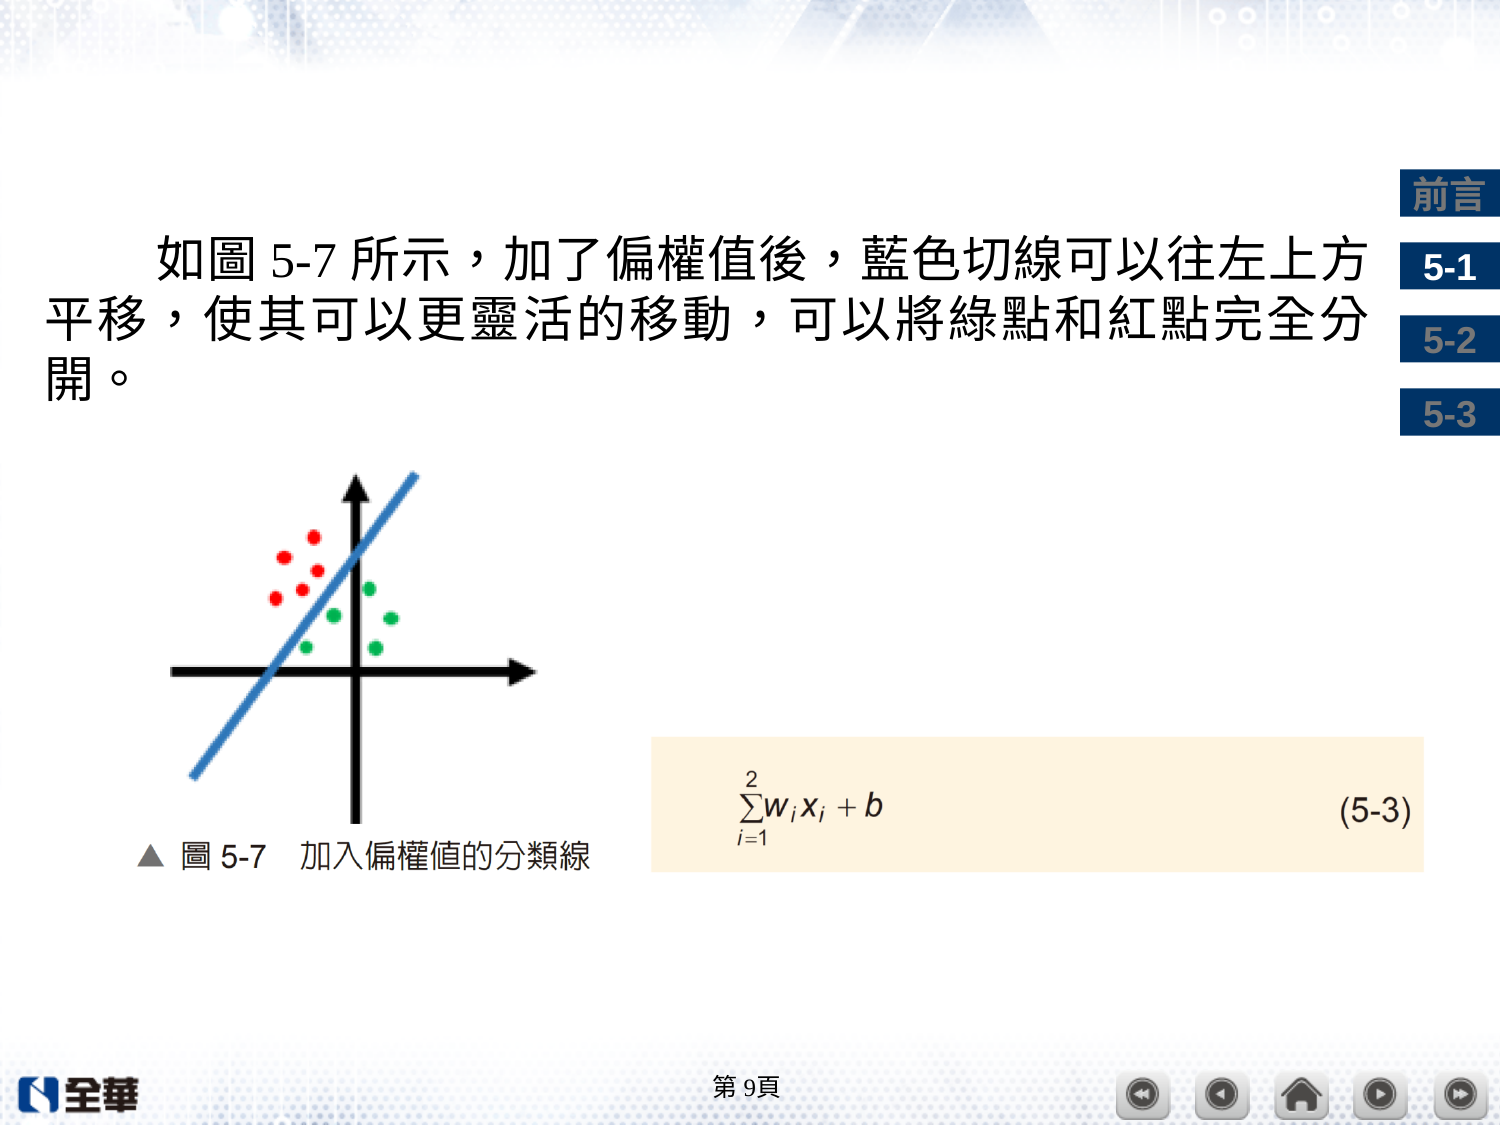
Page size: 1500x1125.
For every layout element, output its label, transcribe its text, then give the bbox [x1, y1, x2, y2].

list 如圖5-7所示，加了偏權值後，藍色切線可以往左上方平移，使其可以更靈活的移動，可以將綠點和紅點完全分開。 [29, 219, 1386, 1048]
picture [0, 0, 1500, 1125]
